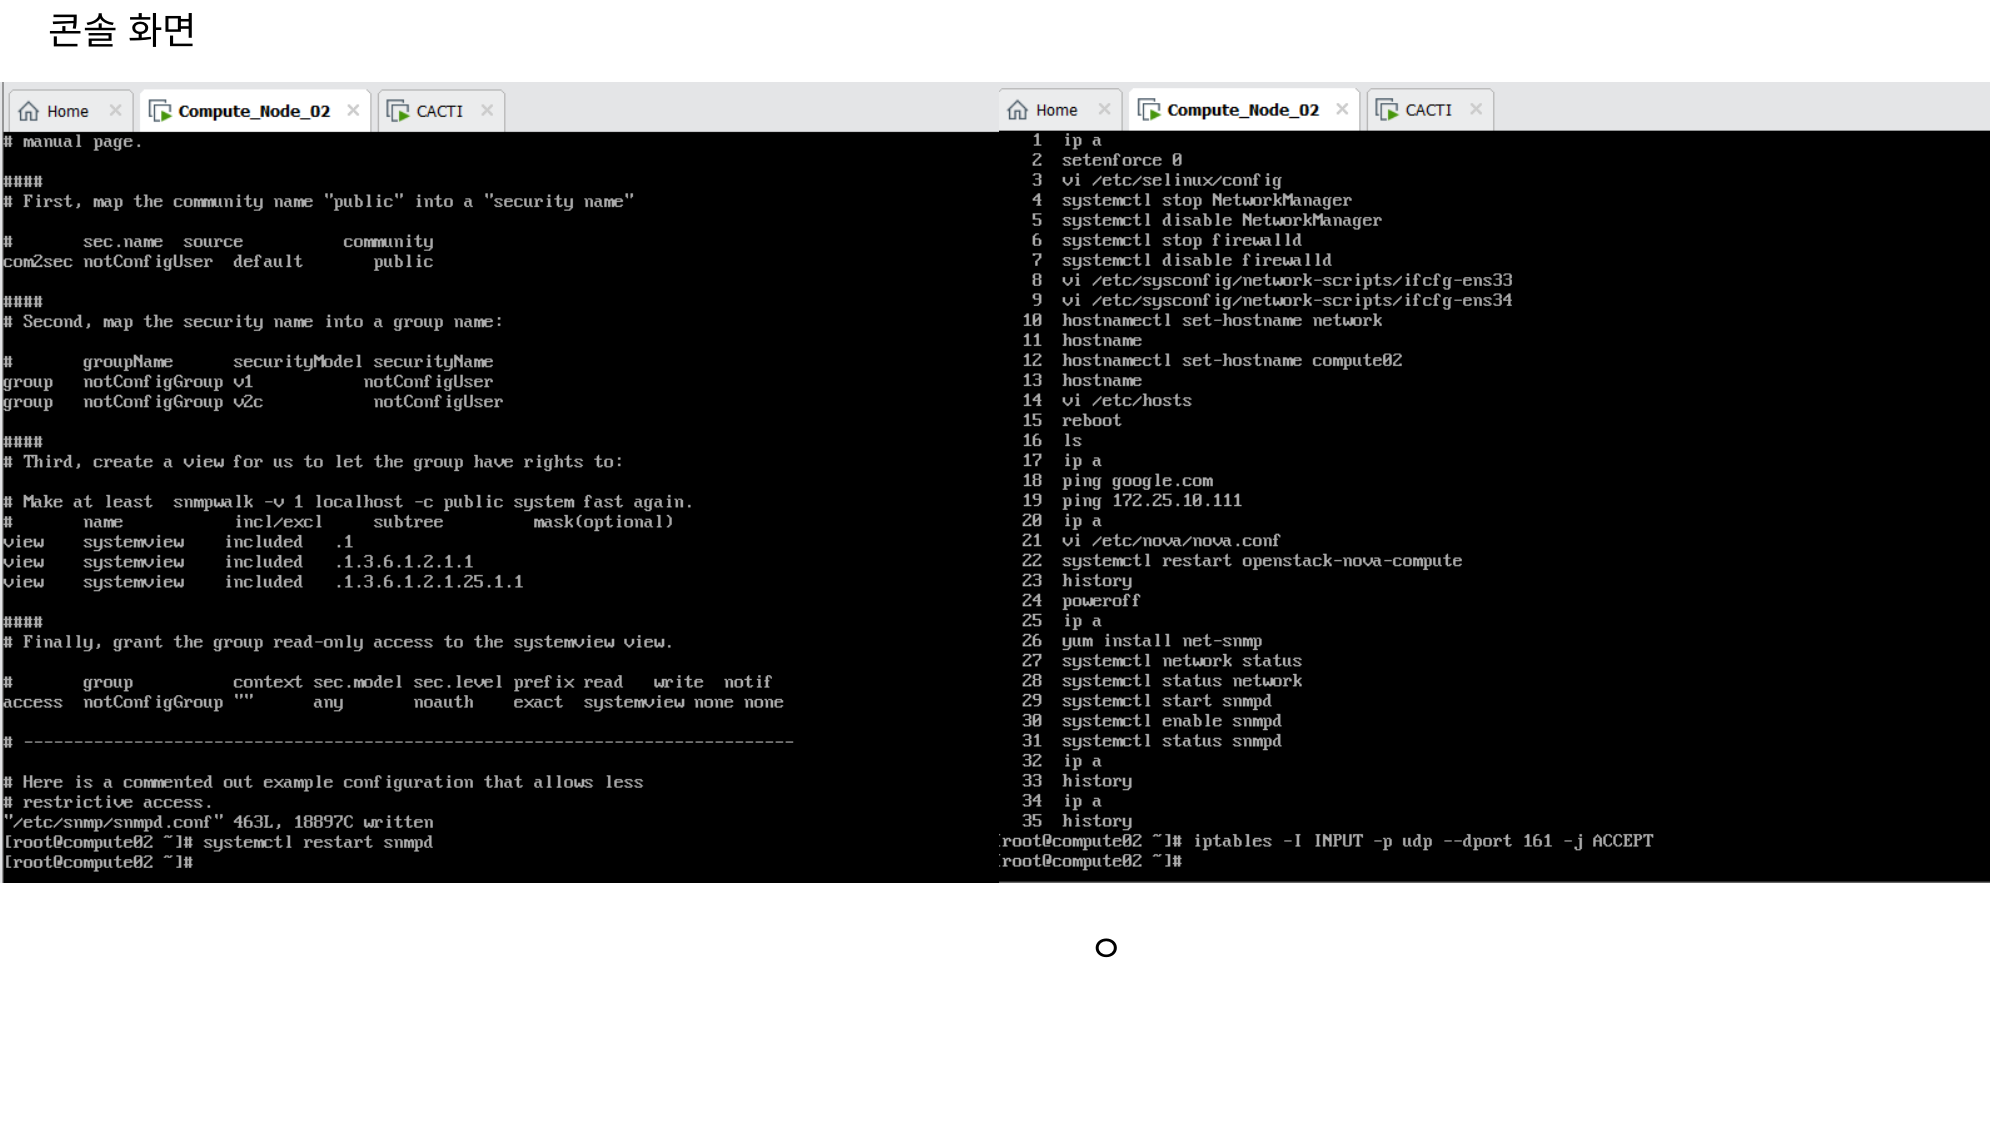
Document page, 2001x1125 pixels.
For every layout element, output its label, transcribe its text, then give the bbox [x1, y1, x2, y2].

picture [0, 82, 1991, 883]
text_box 콘솔 화면 [34, 0, 1568, 60]
text_box ㅇ [1074, 917, 1916, 978]
